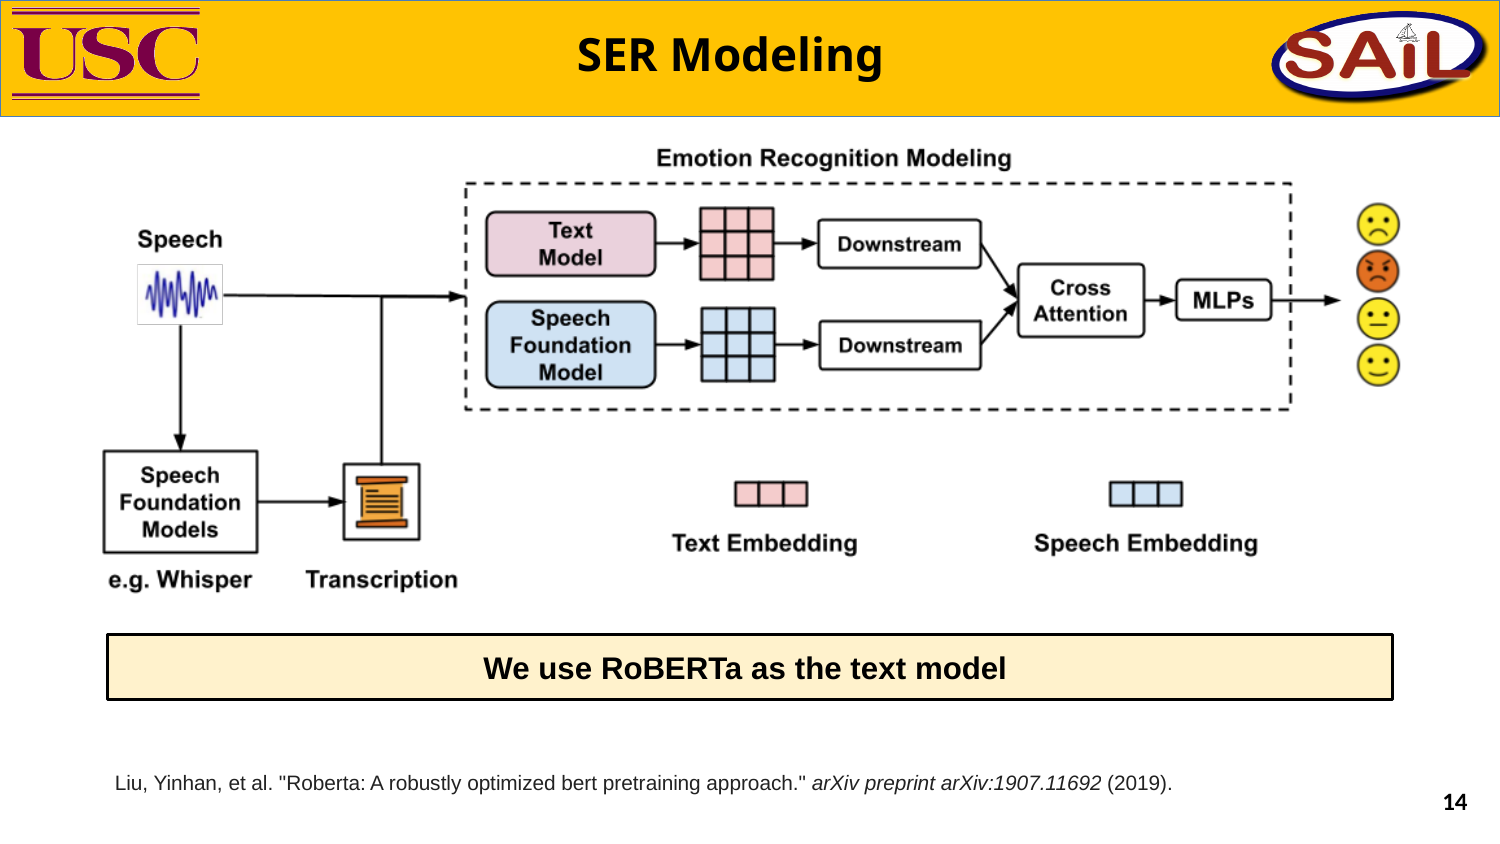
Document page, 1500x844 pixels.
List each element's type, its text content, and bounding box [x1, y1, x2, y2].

picture [0, 0, 1500, 844]
text_box We use RoBERTa as the text model [107, 634, 1393, 700]
text_box Liu, Yinhan, et al. "Roberta: A robustly optimized bert pretraining approach." arXiv preprint arXiv:1907.11692 (2019). [99, 757, 1362, 808]
slide_number ‹#› [1392, 767, 1483, 833]
title SER Modeling [200, 0, 1262, 108]
picture [12, 7, 200, 100]
